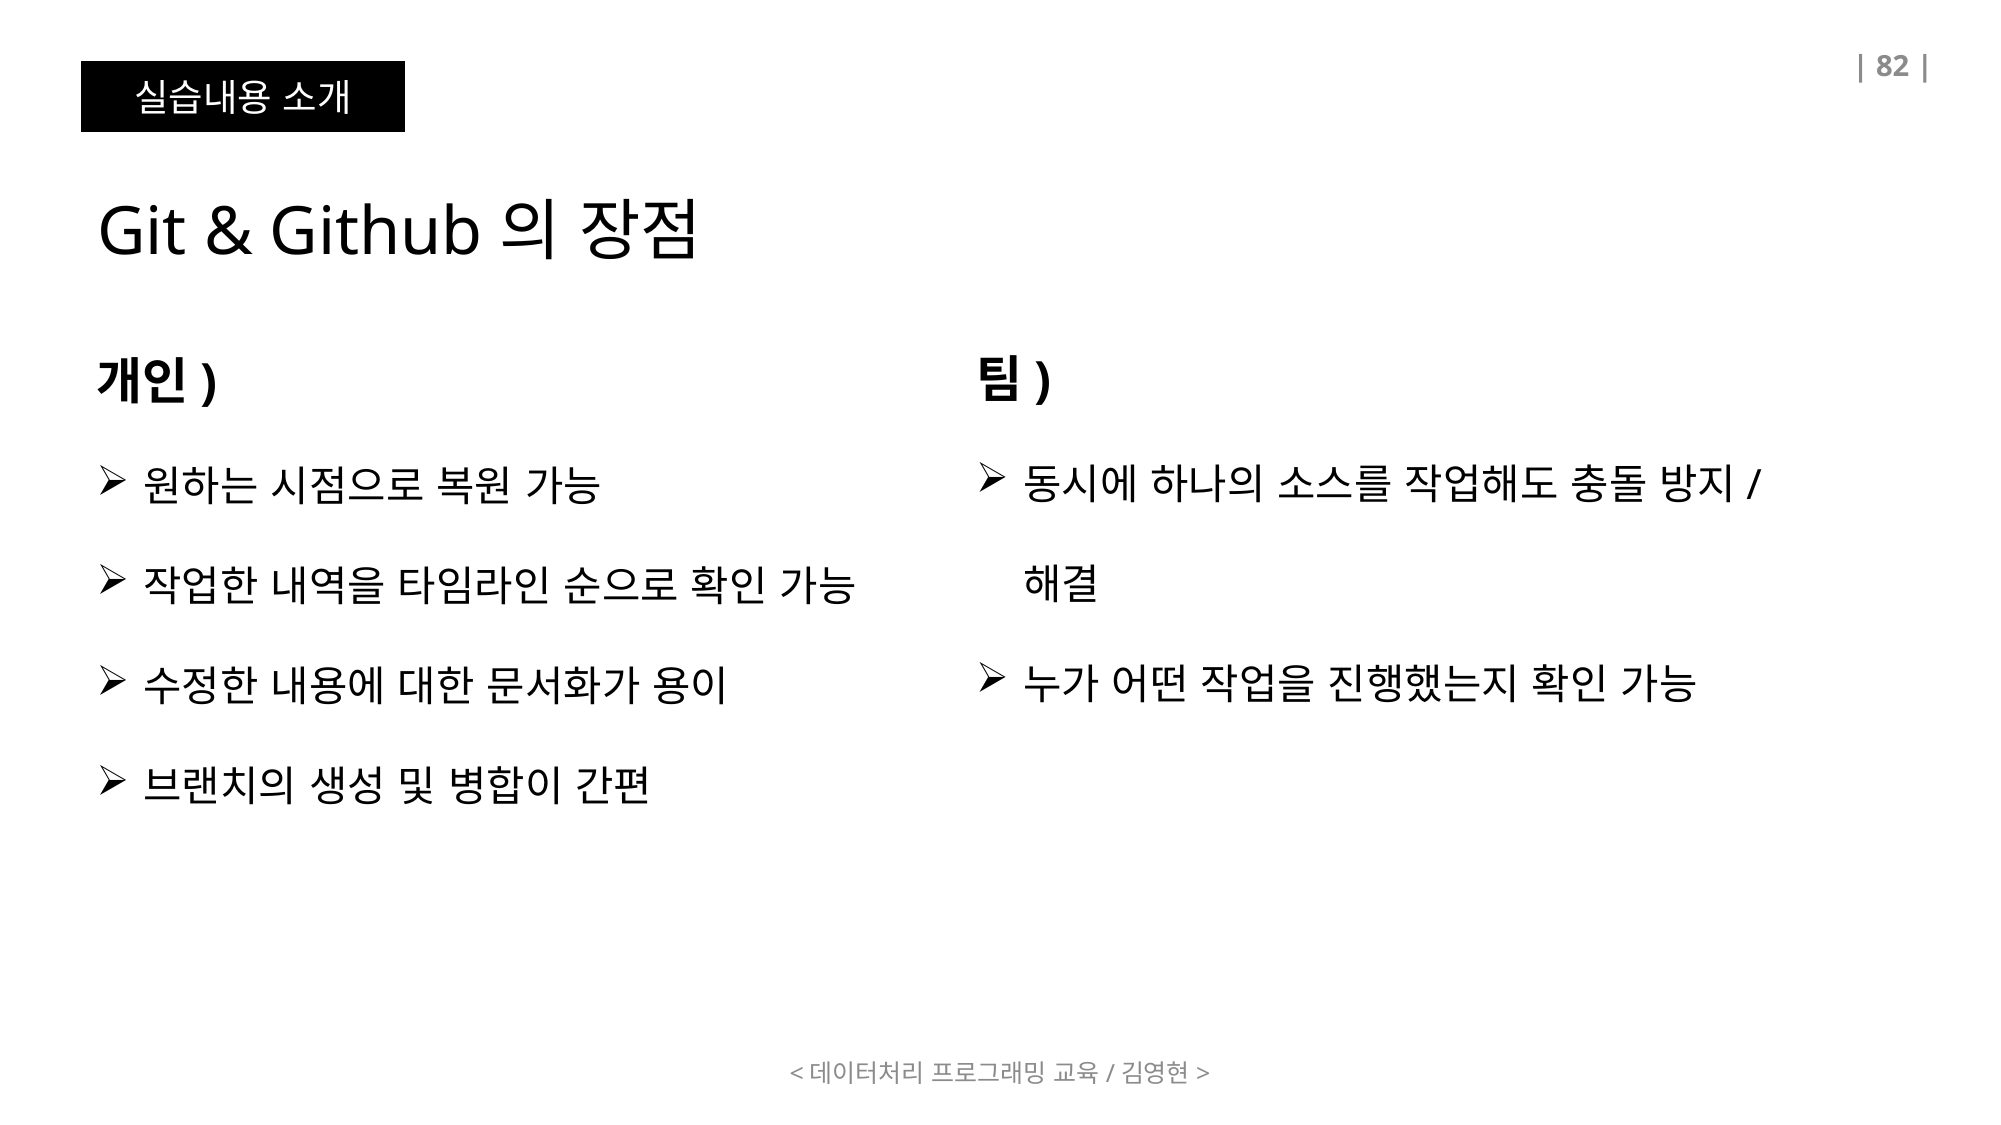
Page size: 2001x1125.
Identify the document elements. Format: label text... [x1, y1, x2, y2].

text_box 팀) 동시에 하나의 소스를 작업해도 충돌 방지/해결 누가 어떤 작업을 진행했는지 확인 가능 [961, 280, 1843, 716]
footer <데이터처리 프로그래밍 교육/김영현> [662, 1042, 1338, 1103]
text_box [81, 61, 1543, 276]
slide_number | 82 | [1497, 37, 1948, 98]
text_box 개인) 원하는 시점으로 복원 가능 작업한 내역을 타임라인 순으로 확인 가능 수정한 내용에 대한 문서화가 용이 브랜치의 생성 및 병합이 간편 [81, 282, 891, 818]
